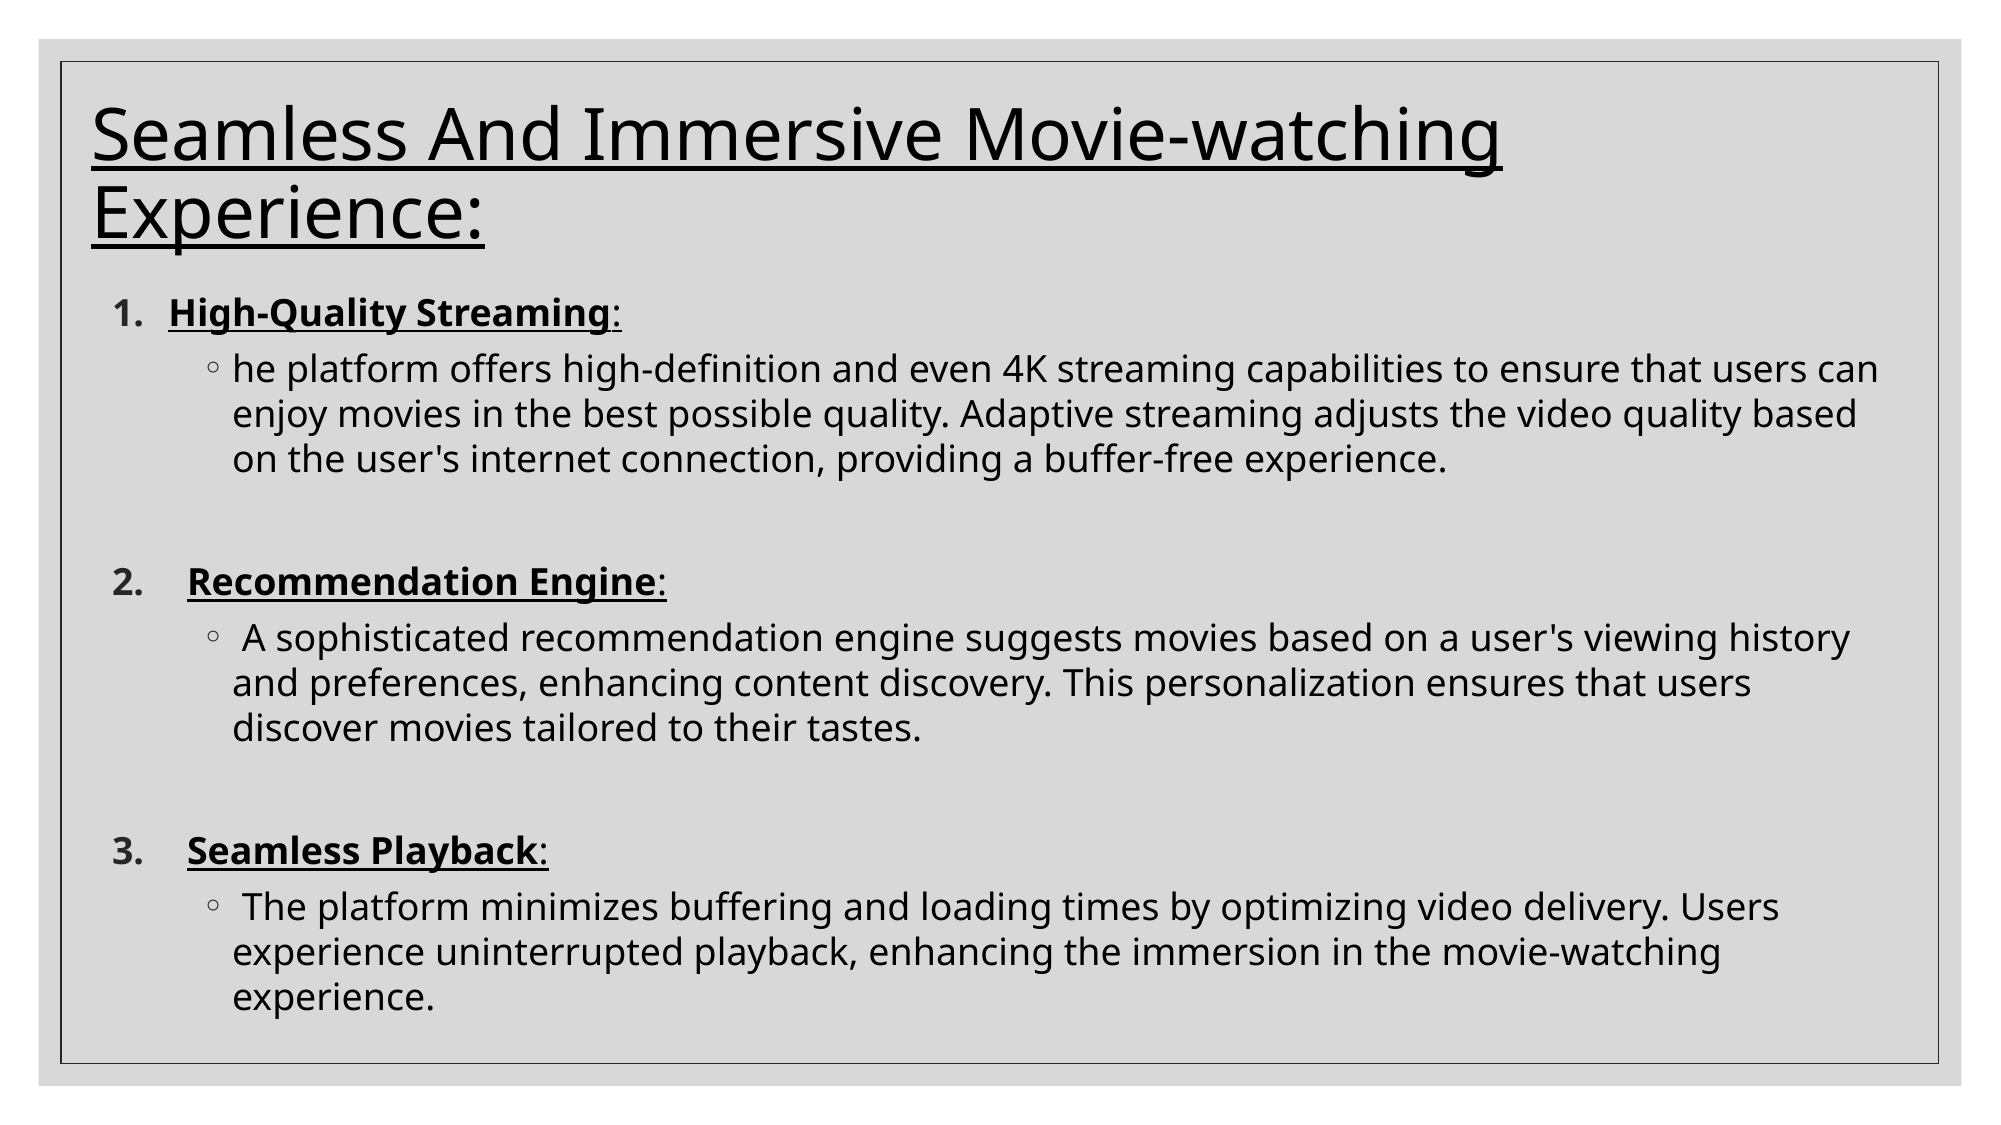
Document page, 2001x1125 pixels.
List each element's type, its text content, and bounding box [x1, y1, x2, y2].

title Seamless And Immersive Movie-watching Experience: [76, 90, 1727, 262]
list High-Quality Streaming: he platform offers high-definition and even 4K streaming capabilities to ensure that users can enjoy movies in the best possible quality. Adaptive streaming adjusts the video quality based on the user's internet connection, providing a buffer-free experience. Recommendation Engine: A sophisticated recommendation engine suggests movies based on a user's viewing history and preferences, enhancing content discovery. This personalization ensures that users discover movies tailored to their tastes. Seamless Playback: The platform minimizes buffering and loading times by optimizing video delivery. Users experience uninterrupted playback, enhancing the immersion in the movie-watching experience. [97, 277, 1914, 1035]
